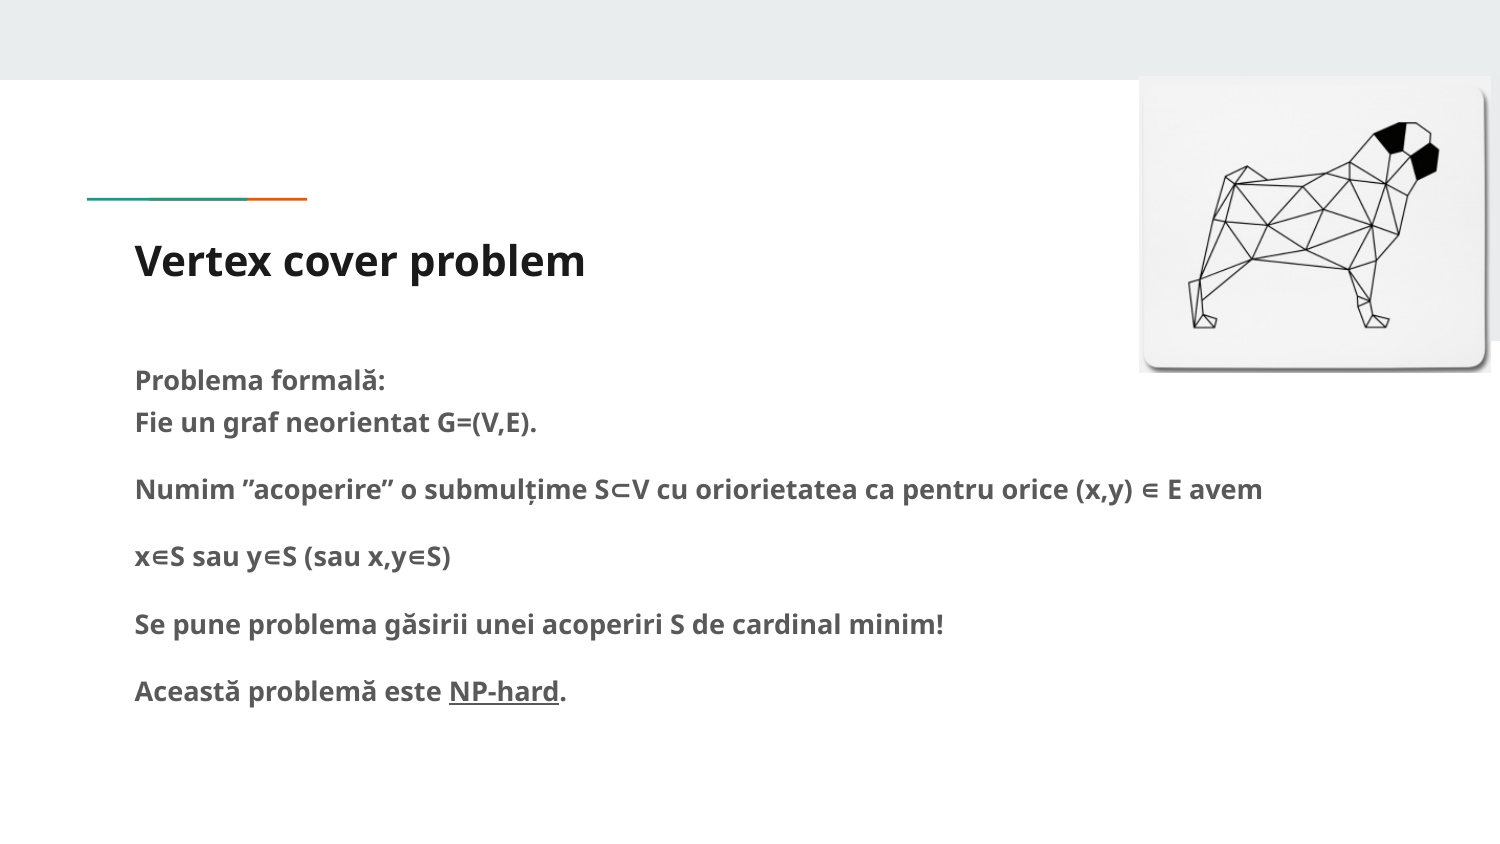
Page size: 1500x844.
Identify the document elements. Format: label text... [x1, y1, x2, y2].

title Vertex cover problem [119, 216, 1133, 305]
picture [1138, 75, 1500, 374]
list Problema formală: Fie un graf neorientat G=(V,E). Numim ”acoperire” o submulțime S⊂V cu oriorietatea ca pentru orice (x,y) ∊ E avem x∊S sau y∊S (sau x,y∊S) Se pune problema găsirii unei acoperiri S de cardinal minim! Această problemă este NP-hard. [119, 341, 1381, 800]
